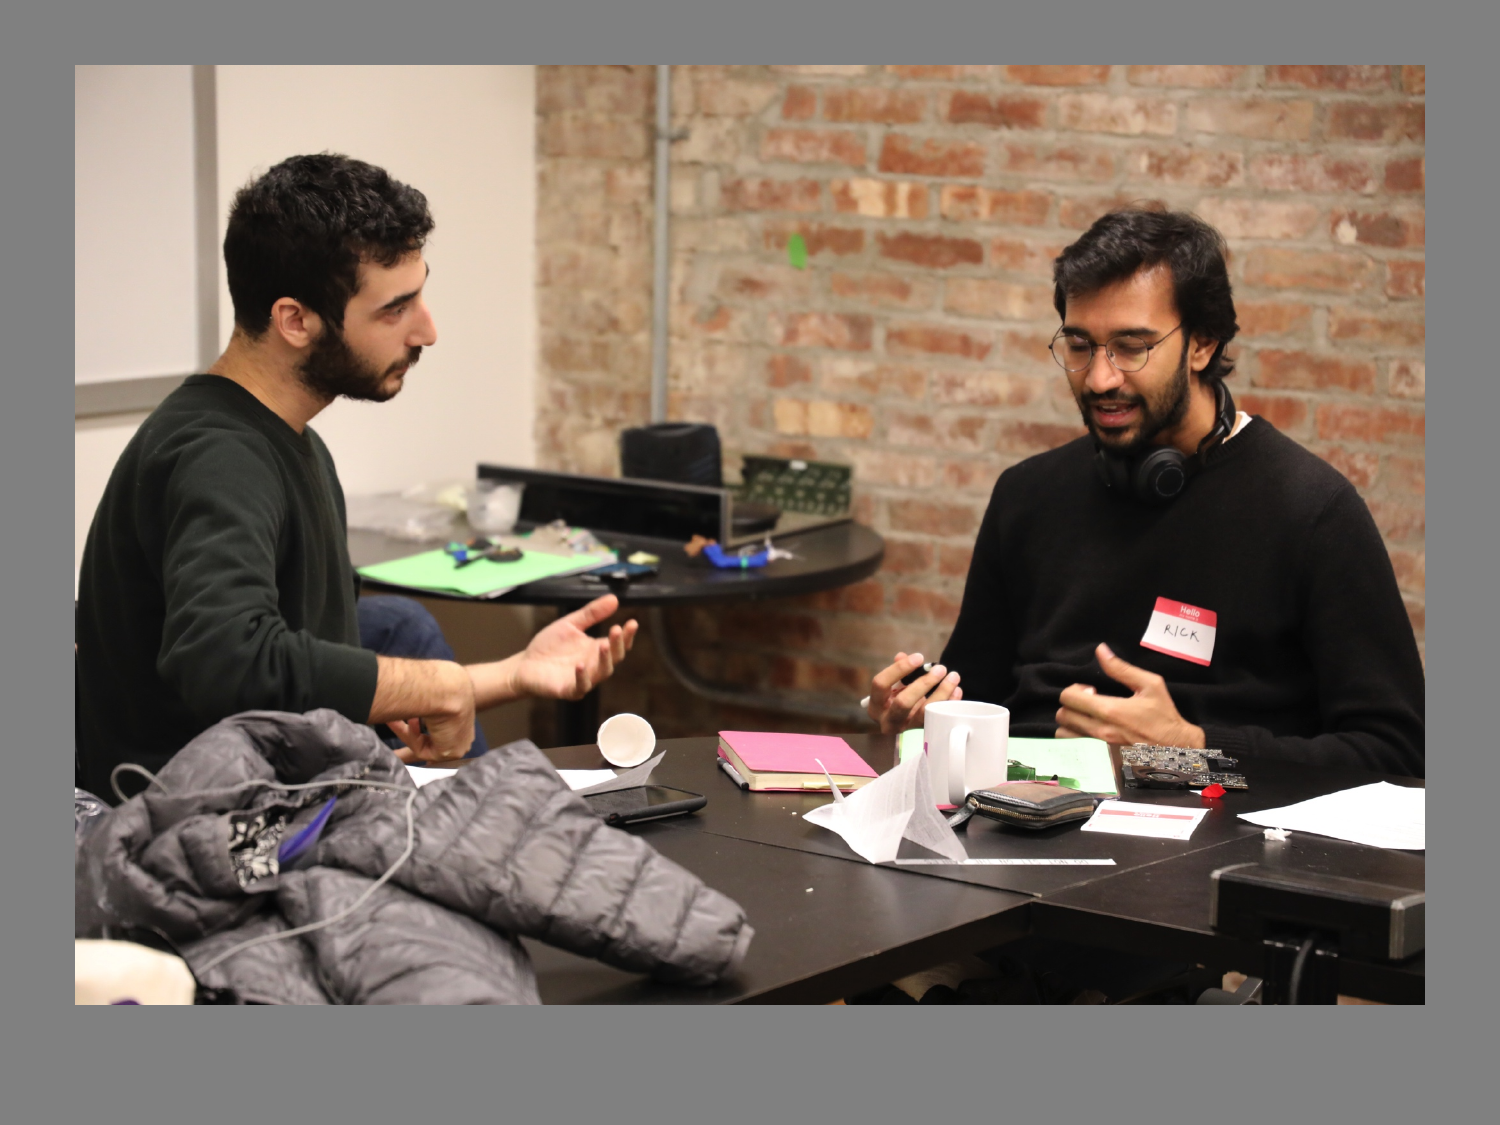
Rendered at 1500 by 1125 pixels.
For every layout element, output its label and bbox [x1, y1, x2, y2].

list [74, 65, 1426, 1006]
